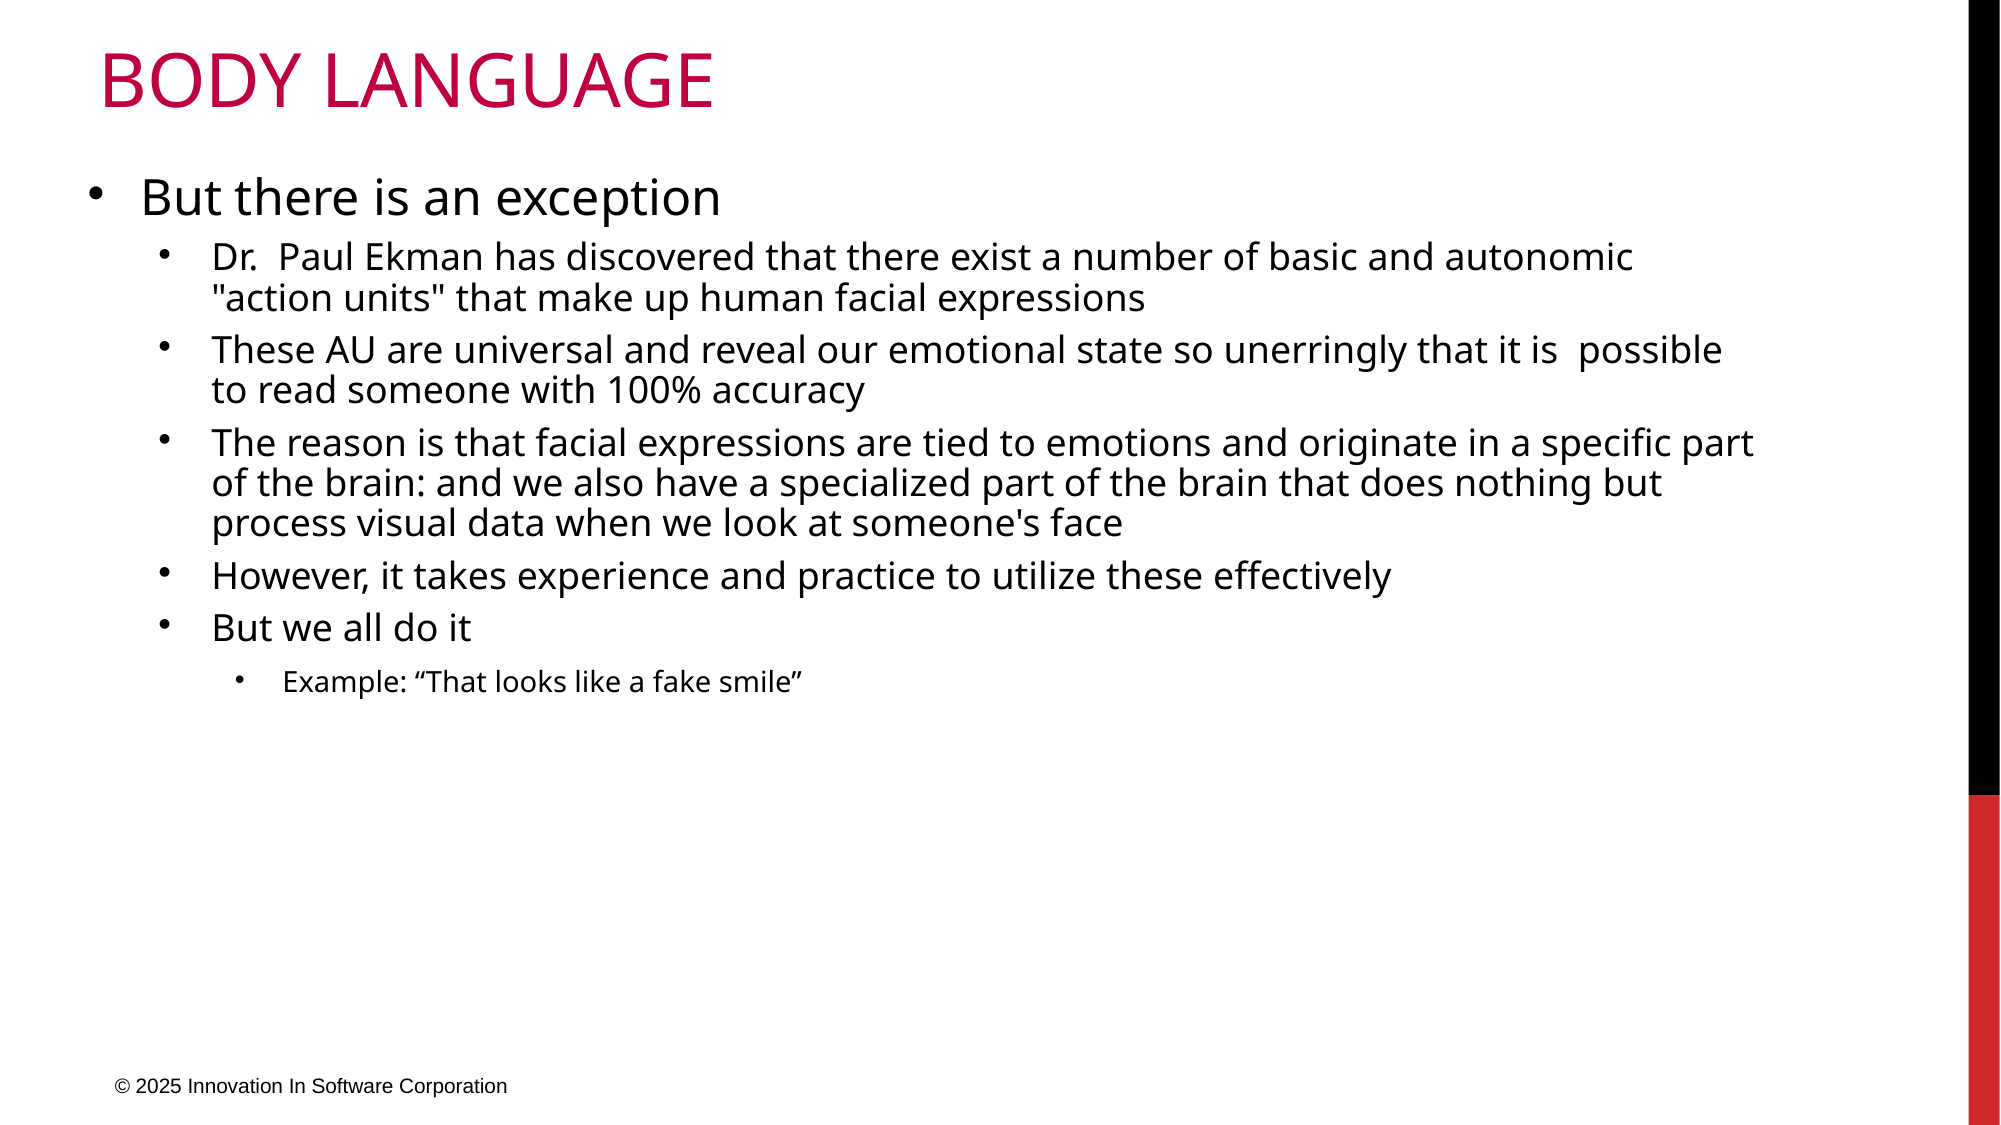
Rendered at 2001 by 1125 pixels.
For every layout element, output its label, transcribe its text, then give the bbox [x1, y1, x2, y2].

footer © 2025 Innovation In Software Corporation [99, 1065, 850, 1112]
title Body Language [98, 0, 1770, 186]
list But there is an exception Dr. Paul Ekman has discovered that there exist a number of basic and autonomic "action units" that make up human facial expressions These AU are universal and reveal our emotional state so unerringly that it is possible to read someone with 100% accuracy The reason is that facial expressions are tied to emotions and originate in a specific part of the brain: and we also have a specialized part of the brain that does nothing but process visual data when we look at someone's face However, it takes experience and practice to utilize these effectively But we all do it Example: “That looks like a fake smile” [69, 172, 1766, 990]
